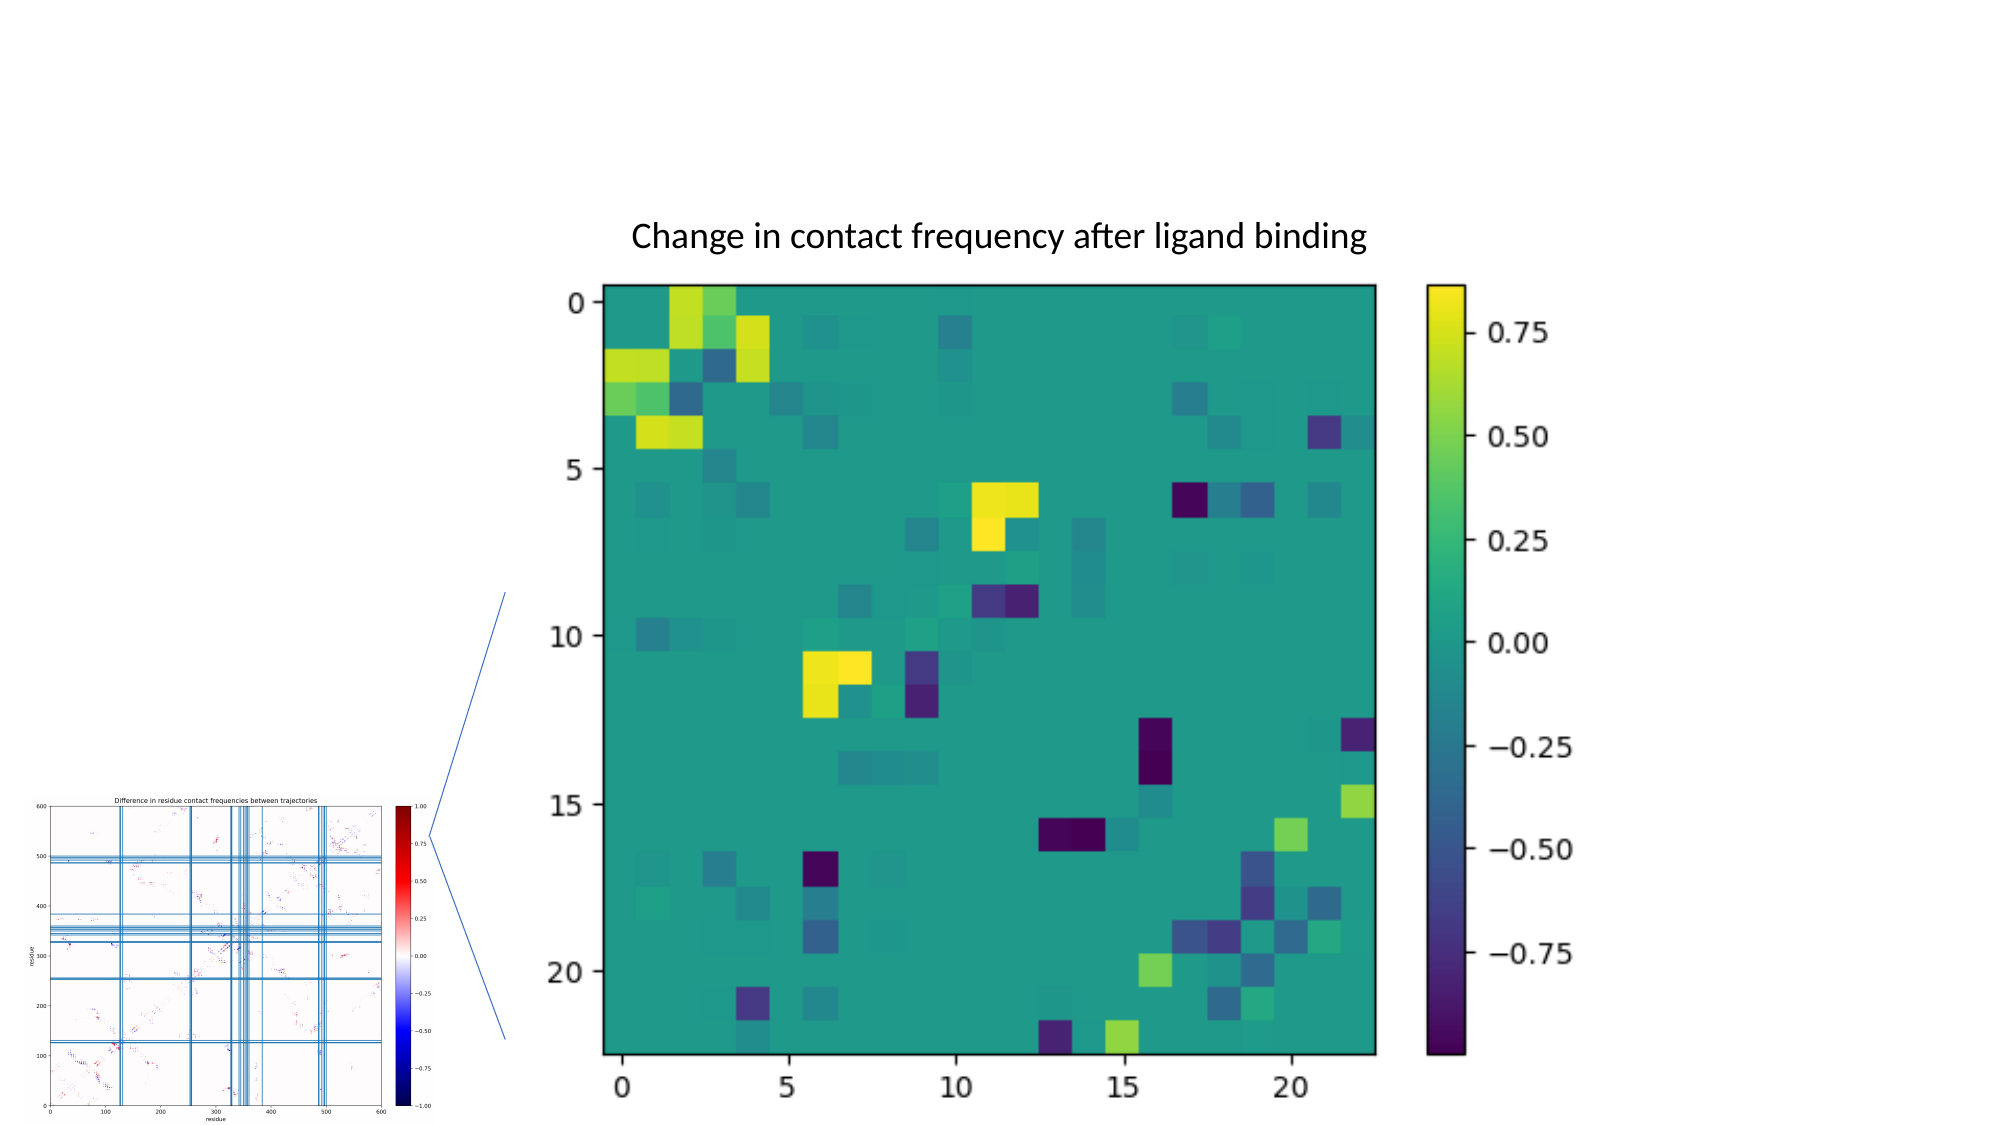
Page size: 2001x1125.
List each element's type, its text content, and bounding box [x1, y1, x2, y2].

picture [526, 264, 1594, 1125]
picture [25, 794, 435, 1125]
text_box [428, 591, 506, 837]
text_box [429, 836, 506, 1040]
text_box Change in contact frequency after ligand binding [616, 203, 1384, 264]
